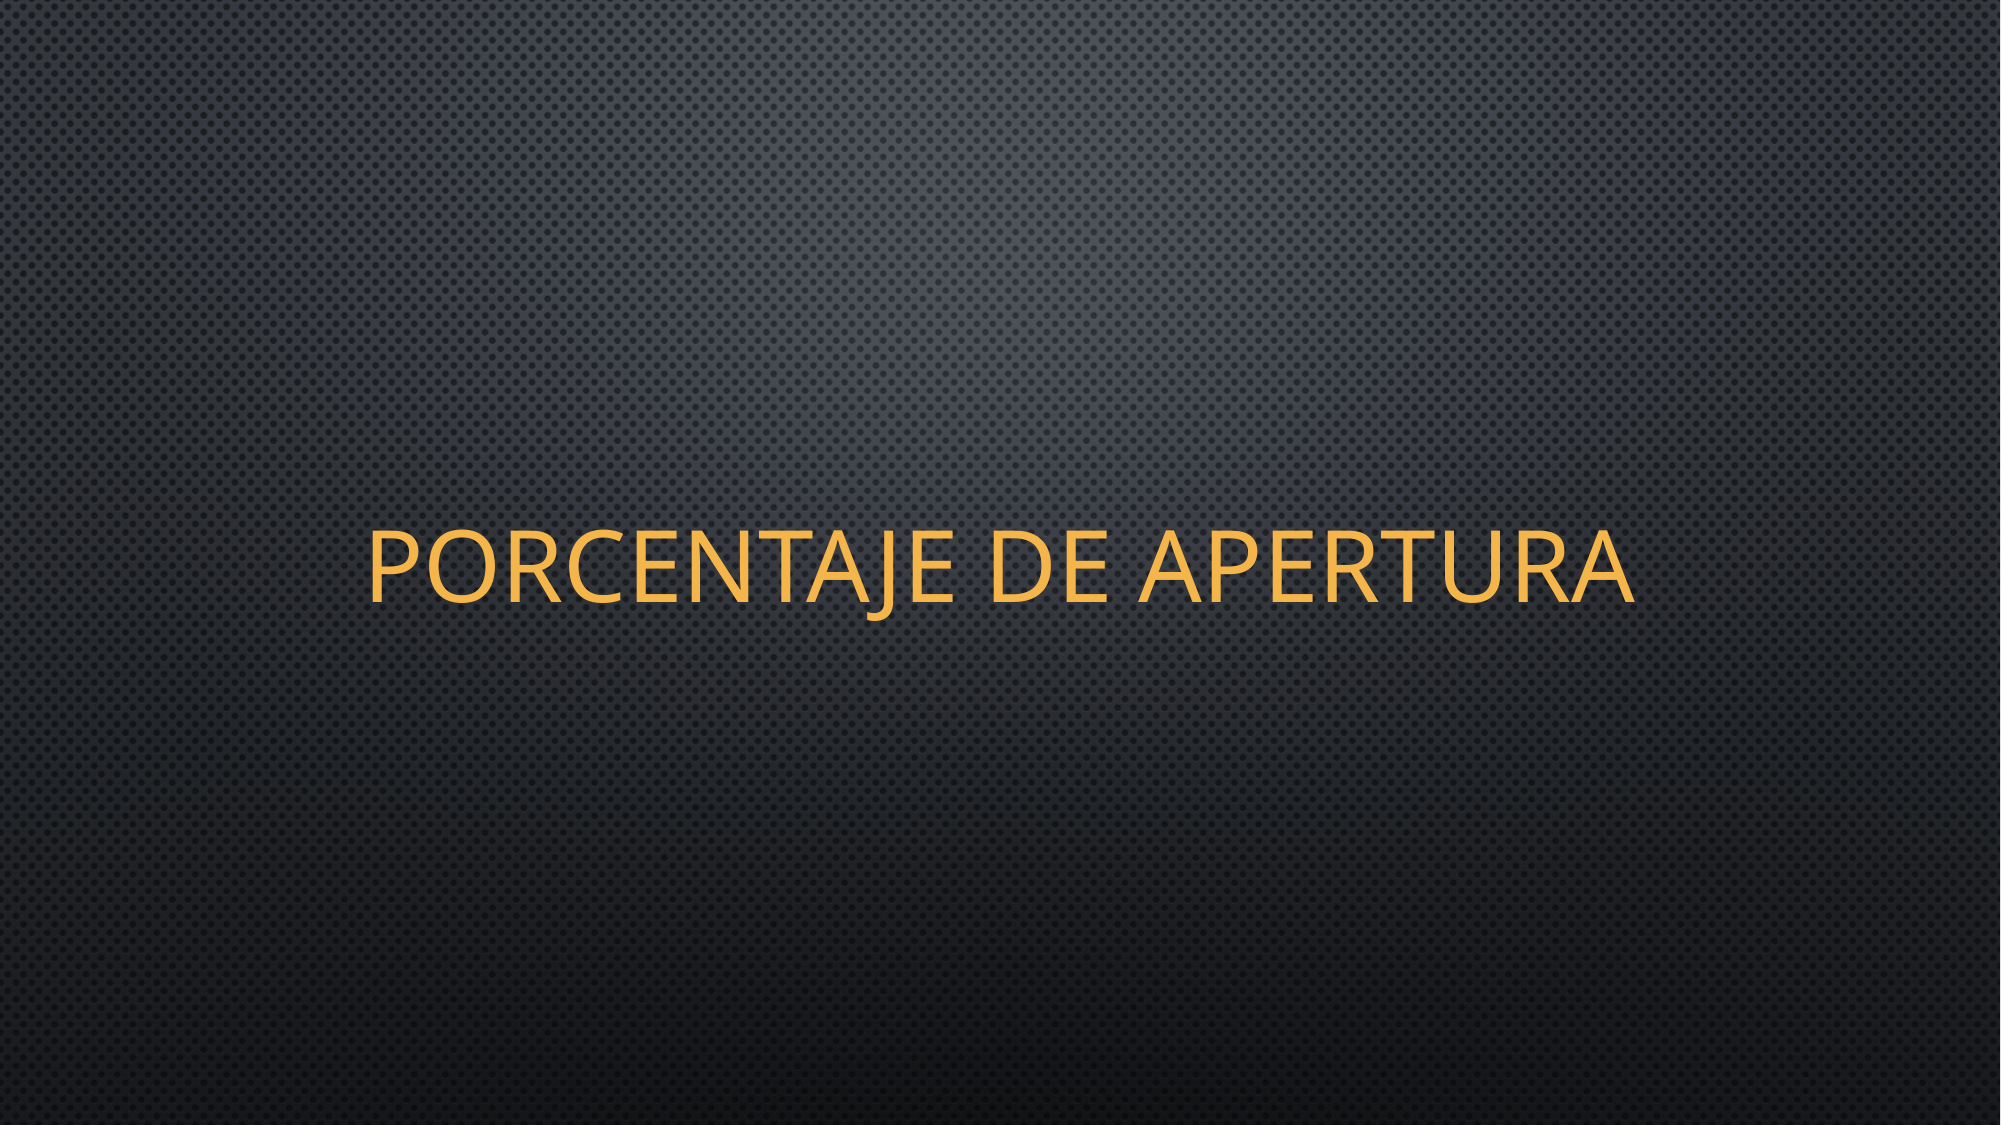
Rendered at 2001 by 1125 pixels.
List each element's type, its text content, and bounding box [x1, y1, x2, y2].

title Porcentaje de apertura [300, 406, 1700, 719]
